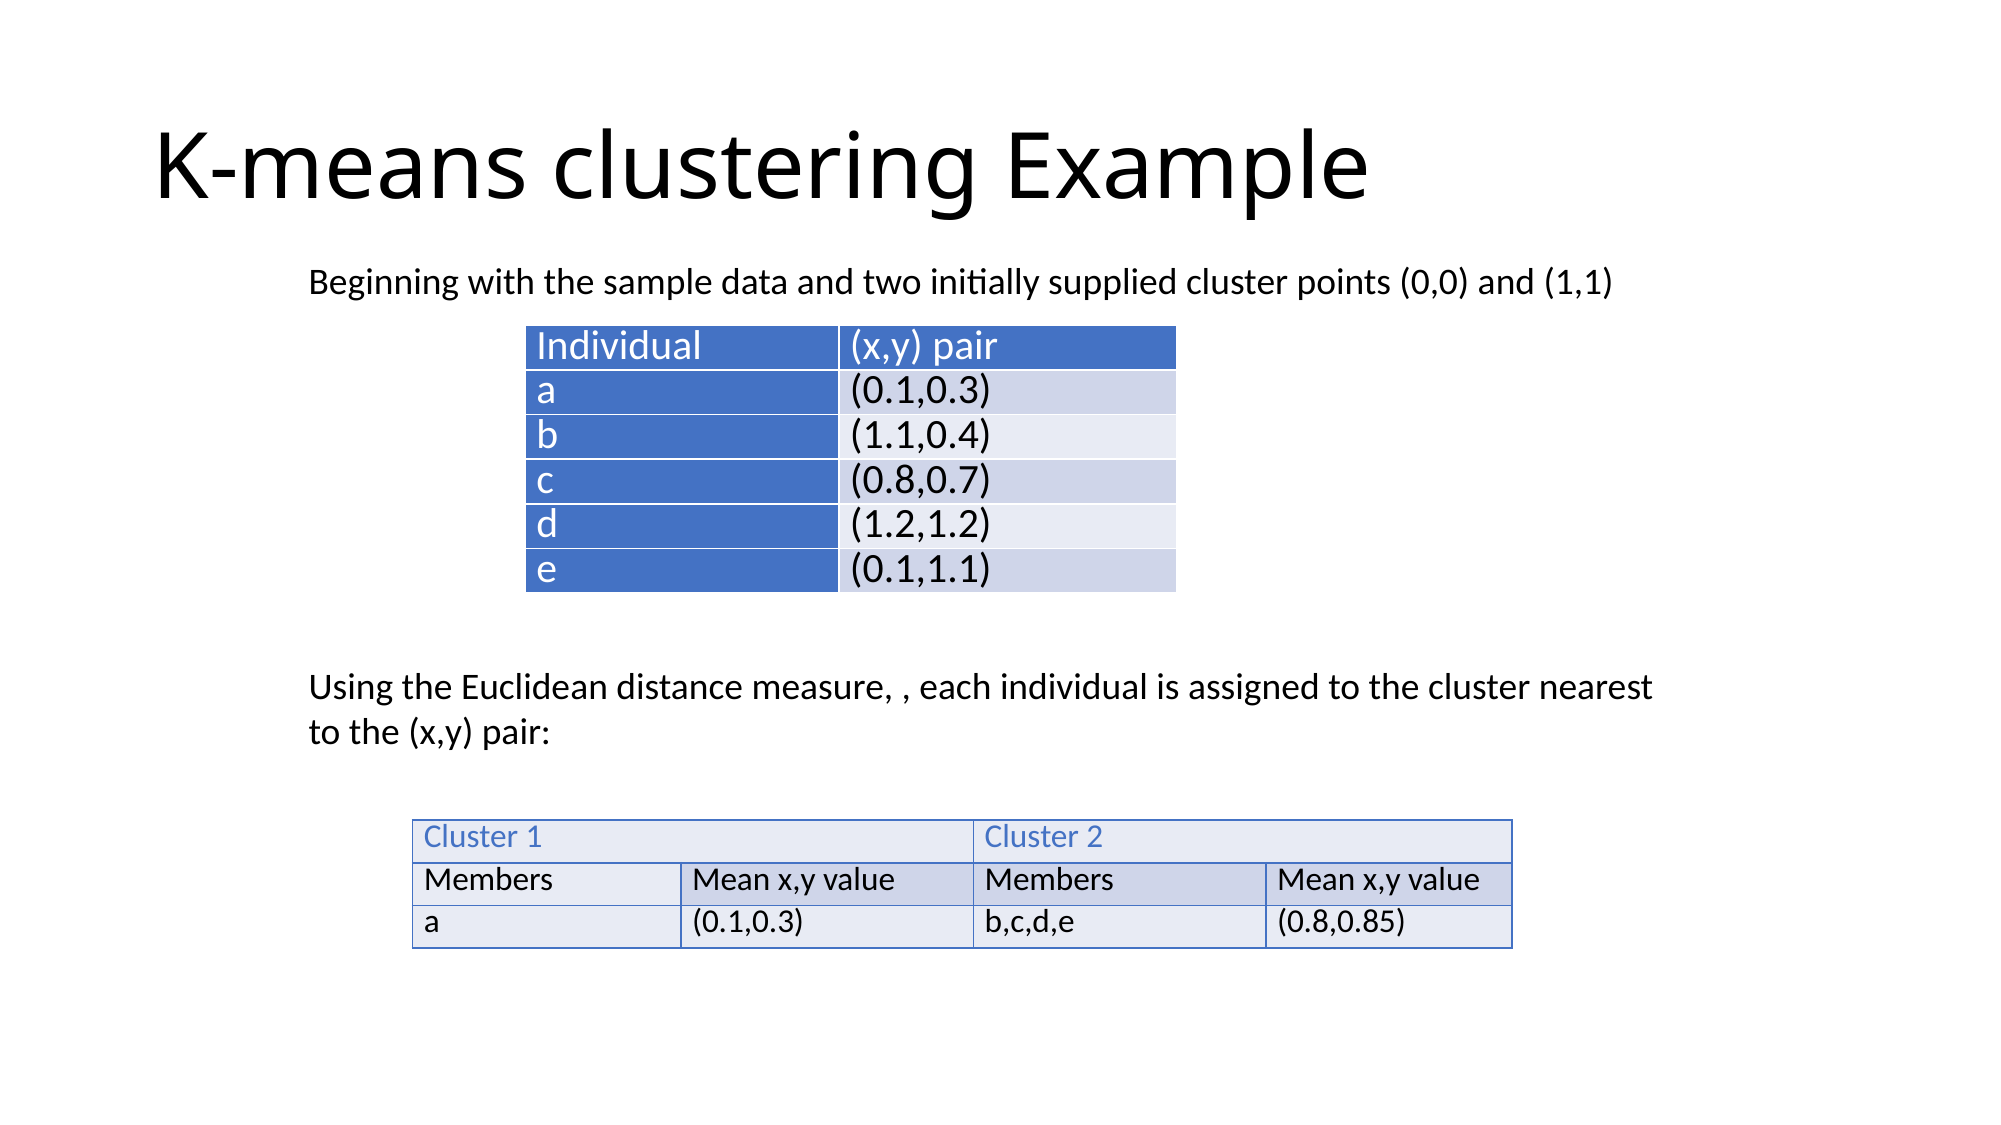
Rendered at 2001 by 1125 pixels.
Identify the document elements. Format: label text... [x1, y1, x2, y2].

table_cell a [526, 371, 838, 414]
table_cell e [526, 549, 838, 592]
table_cell b,c,d,e [974, 906, 1265, 947]
table_cell (1.1,0.4) [840, 415, 1176, 458]
table_cell (0.8,0.85) [1267, 906, 1511, 947]
table_cell a [413, 906, 680, 947]
table_header Cluster 2 [974, 821, 1511, 862]
table_header Individual [526, 326, 838, 369]
title K-means clustering Example [137, 59, 1863, 278]
table_cell Members [413, 864, 680, 905]
table_cell d [526, 505, 838, 548]
table_cell Mean x,y value [1267, 864, 1511, 905]
table_cell (0.8,0.7) [840, 460, 1176, 503]
table_header (x,y) pair [840, 326, 1176, 369]
table_cell c [526, 460, 838, 503]
table_cell (1.2,1.2) [840, 505, 1176, 548]
table_cell Mean x,y value [682, 864, 973, 905]
table_header Cluster 1 [413, 821, 973, 862]
table_cell b [526, 415, 838, 458]
table_cell Members [974, 864, 1265, 905]
table_cell (0.1,0.3) [682, 906, 973, 947]
table_cell (0.1,0.3) [840, 371, 1176, 414]
table_cell (0.1,1.1) [840, 549, 1176, 592]
